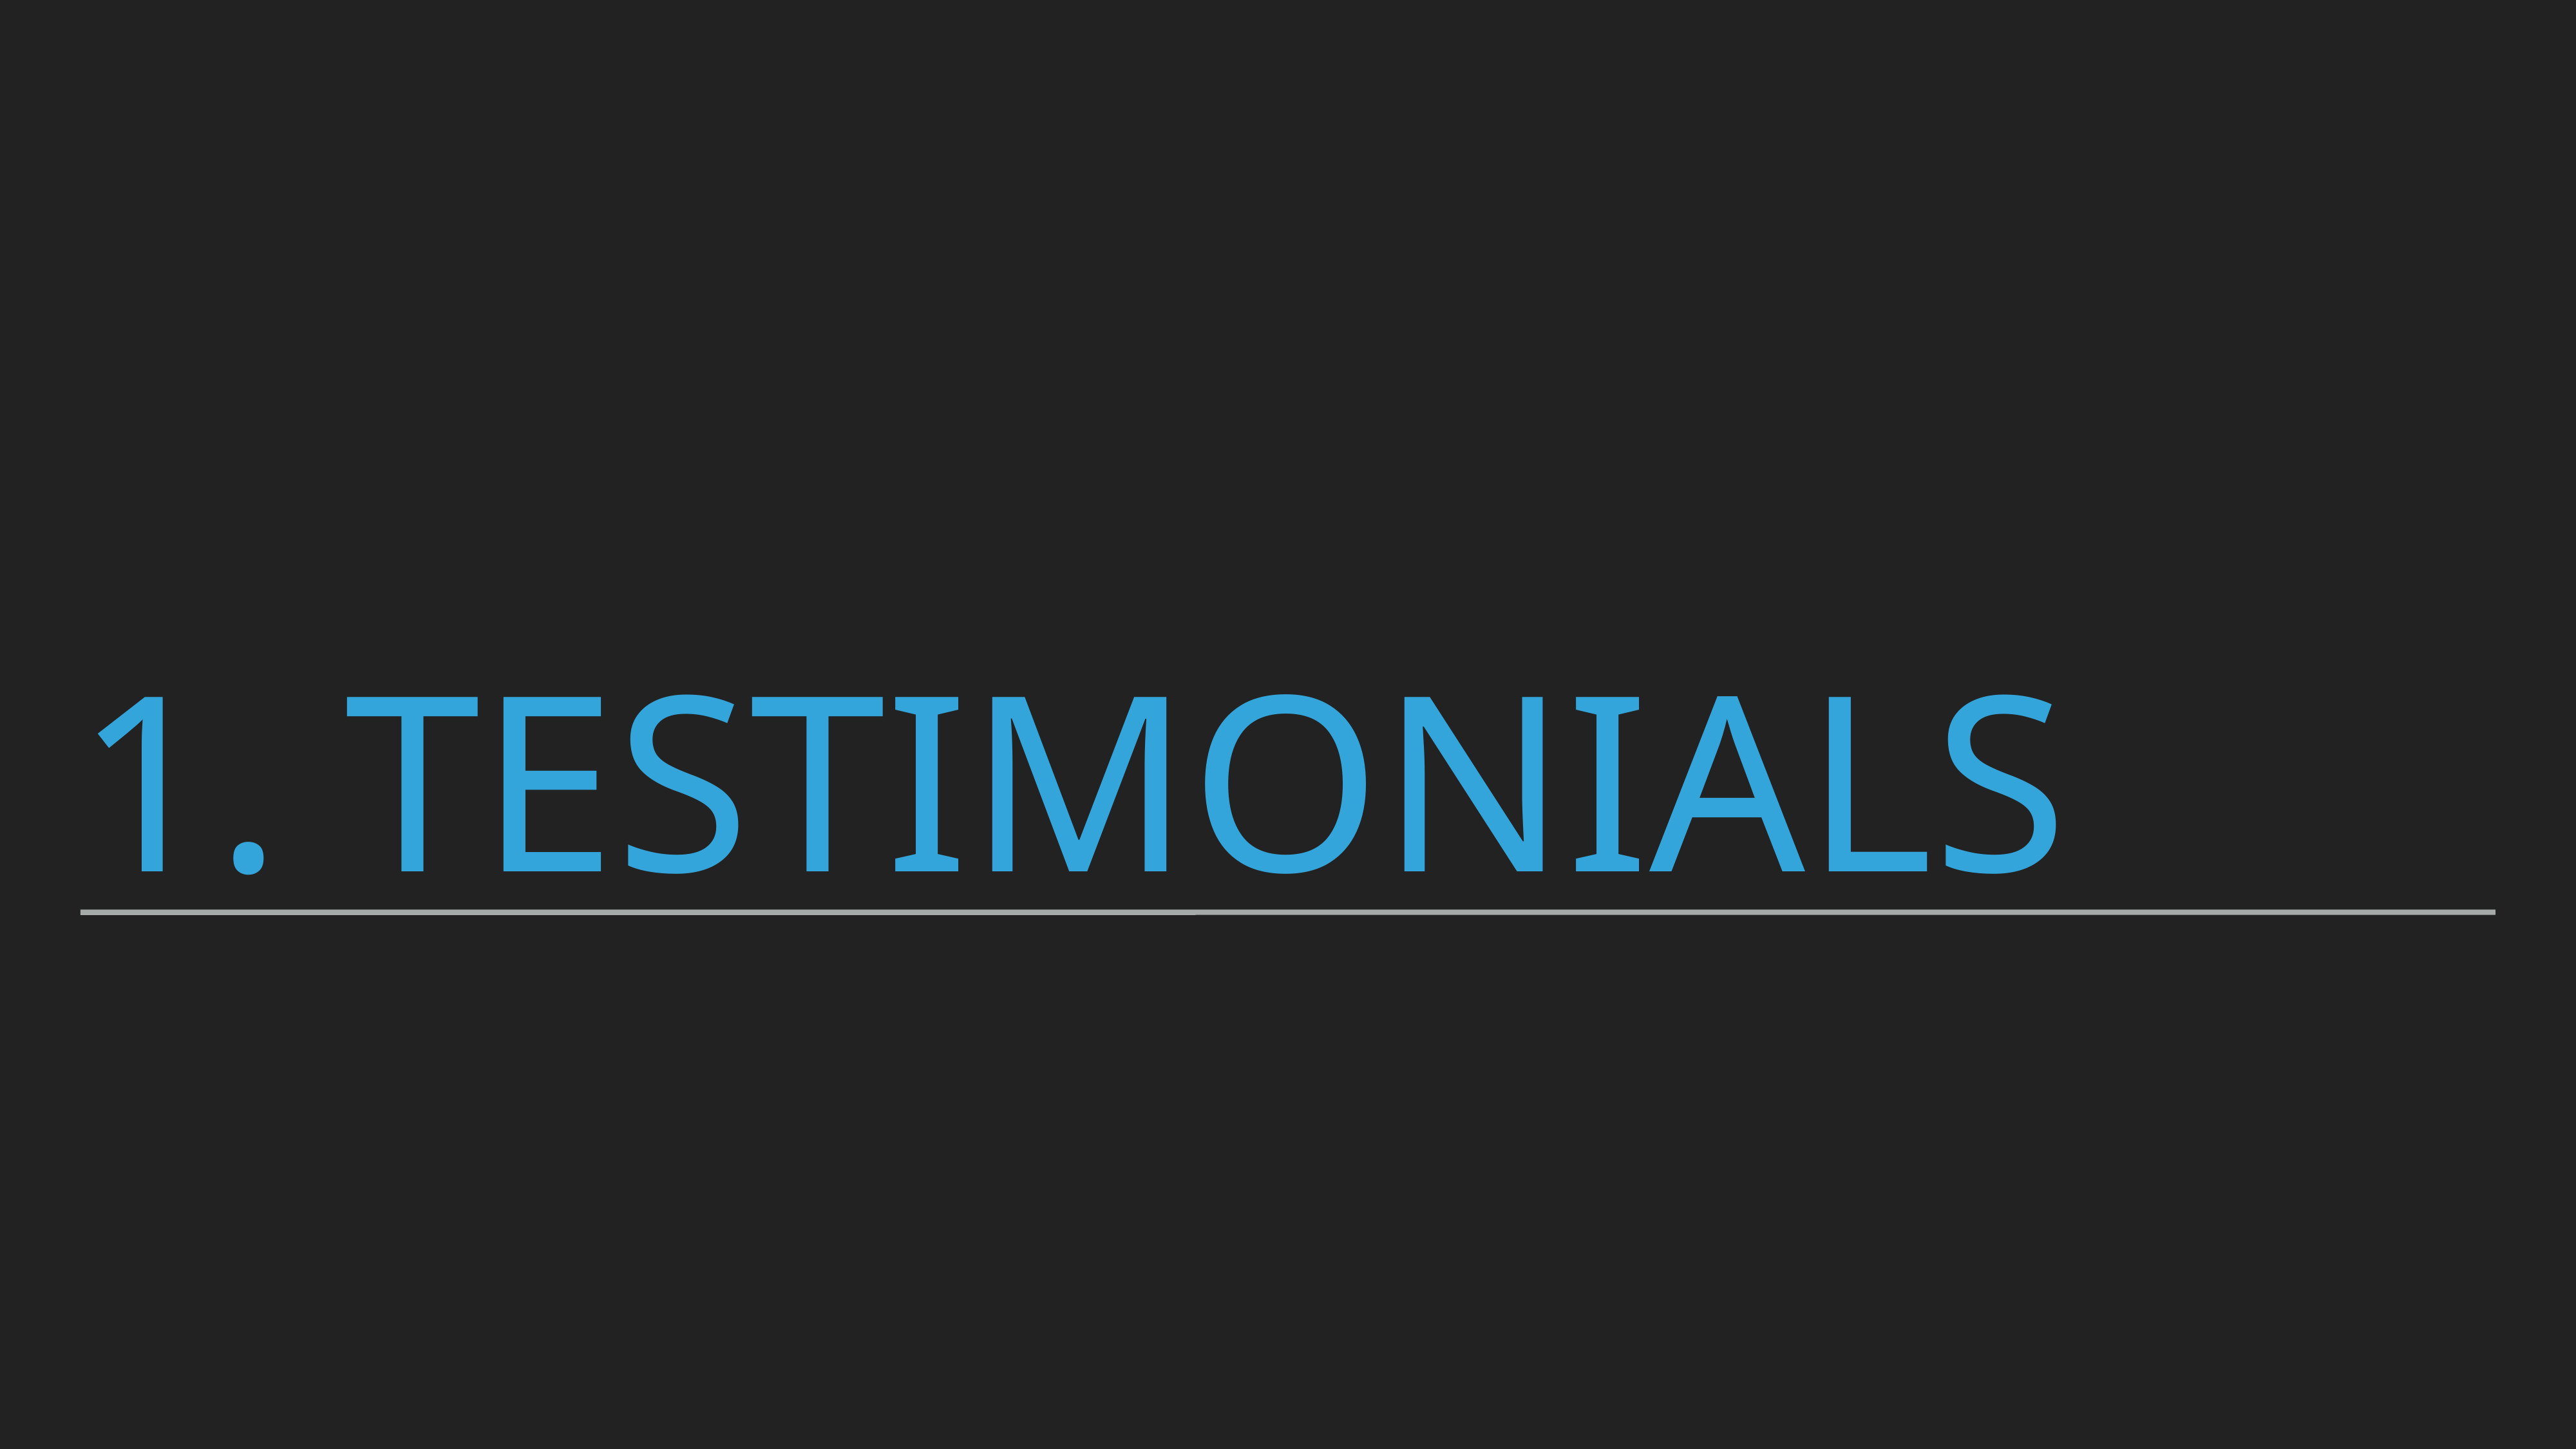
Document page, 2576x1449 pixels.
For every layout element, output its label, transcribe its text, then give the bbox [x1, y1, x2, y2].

title 1. Testimonials [70, 678, 2486, 1082]
